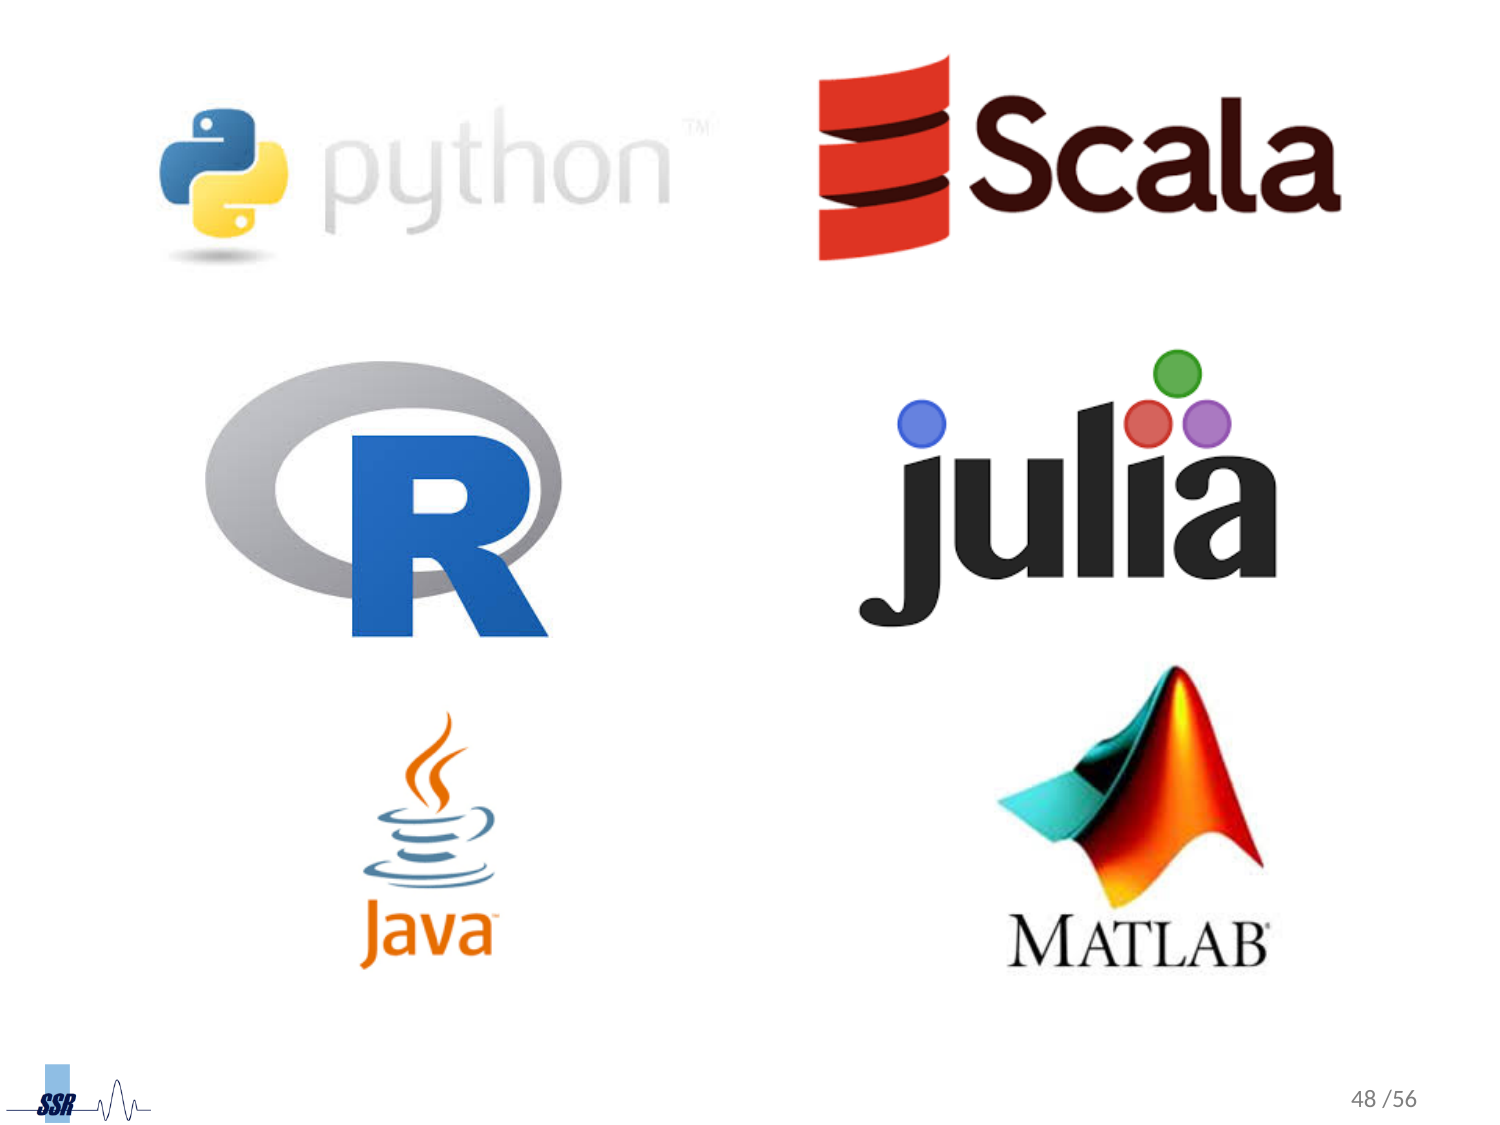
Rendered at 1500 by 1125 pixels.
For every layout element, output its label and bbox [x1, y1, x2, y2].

picture [213, 697, 644, 984]
picture [144, 46, 1356, 273]
picture [981, 637, 1295, 990]
picture [1, 1062, 151, 1125]
picture [205, 360, 563, 638]
picture [854, 344, 1282, 633]
